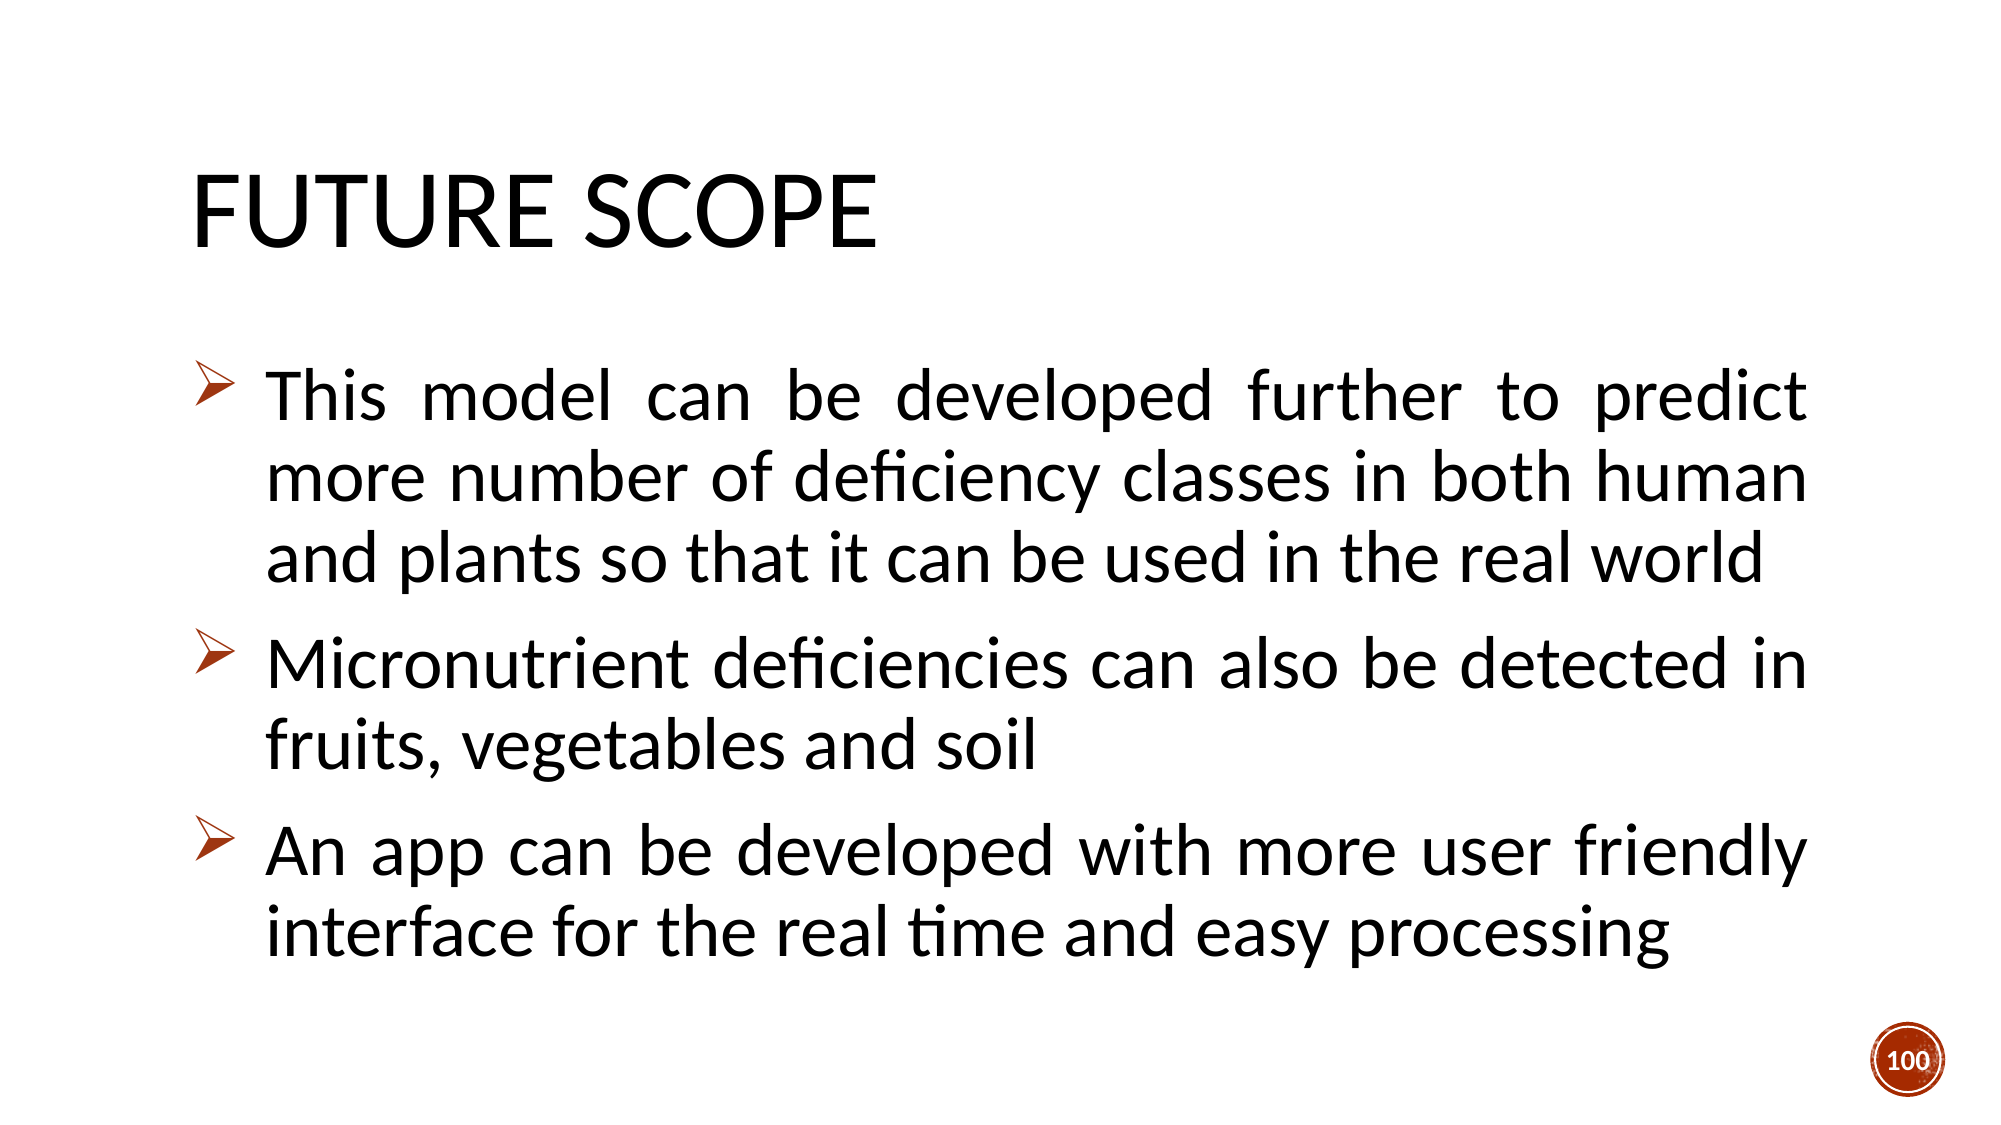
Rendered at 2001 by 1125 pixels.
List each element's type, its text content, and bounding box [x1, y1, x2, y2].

slide_number 100 [1855, 1028, 1961, 1089]
title FUTURE SCOPE [175, 79, 1826, 344]
list This model can be developed further to predict more number of deficiency classes in both human and plants so that it can be used in the real world Micronutrient deficiencies can also be detected in fruits, vegetables and soil An app can be developed with more user friendly interface for the real time and easy processing [175, 348, 1826, 1013]
